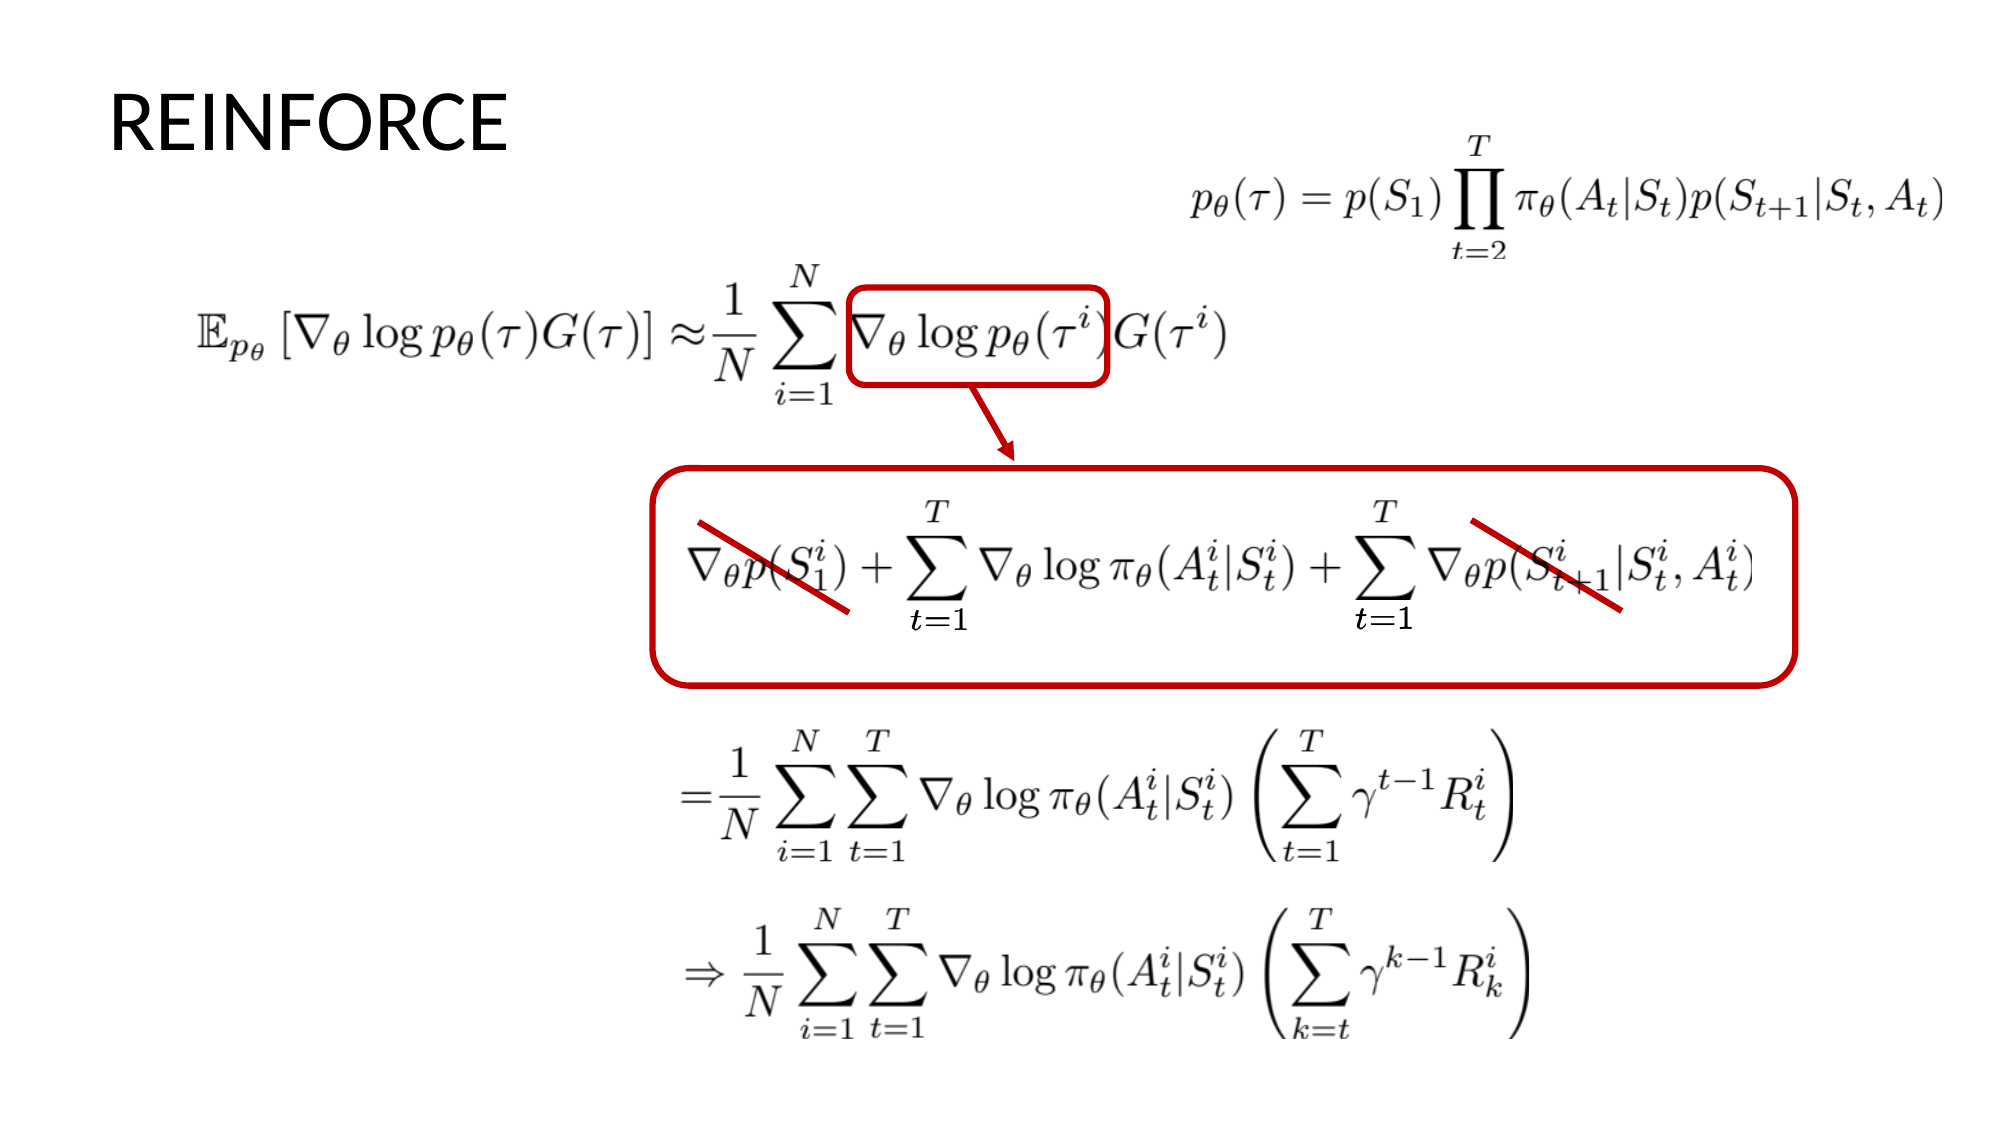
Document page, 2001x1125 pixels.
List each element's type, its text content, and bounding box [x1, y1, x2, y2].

picture [196, 264, 1472, 416]
text_box REINFORCE [93, 13, 1966, 231]
picture [685, 907, 1530, 1039]
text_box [652, 287, 1796, 686]
picture [1189, 135, 1943, 259]
picture [237, 710, 1513, 862]
